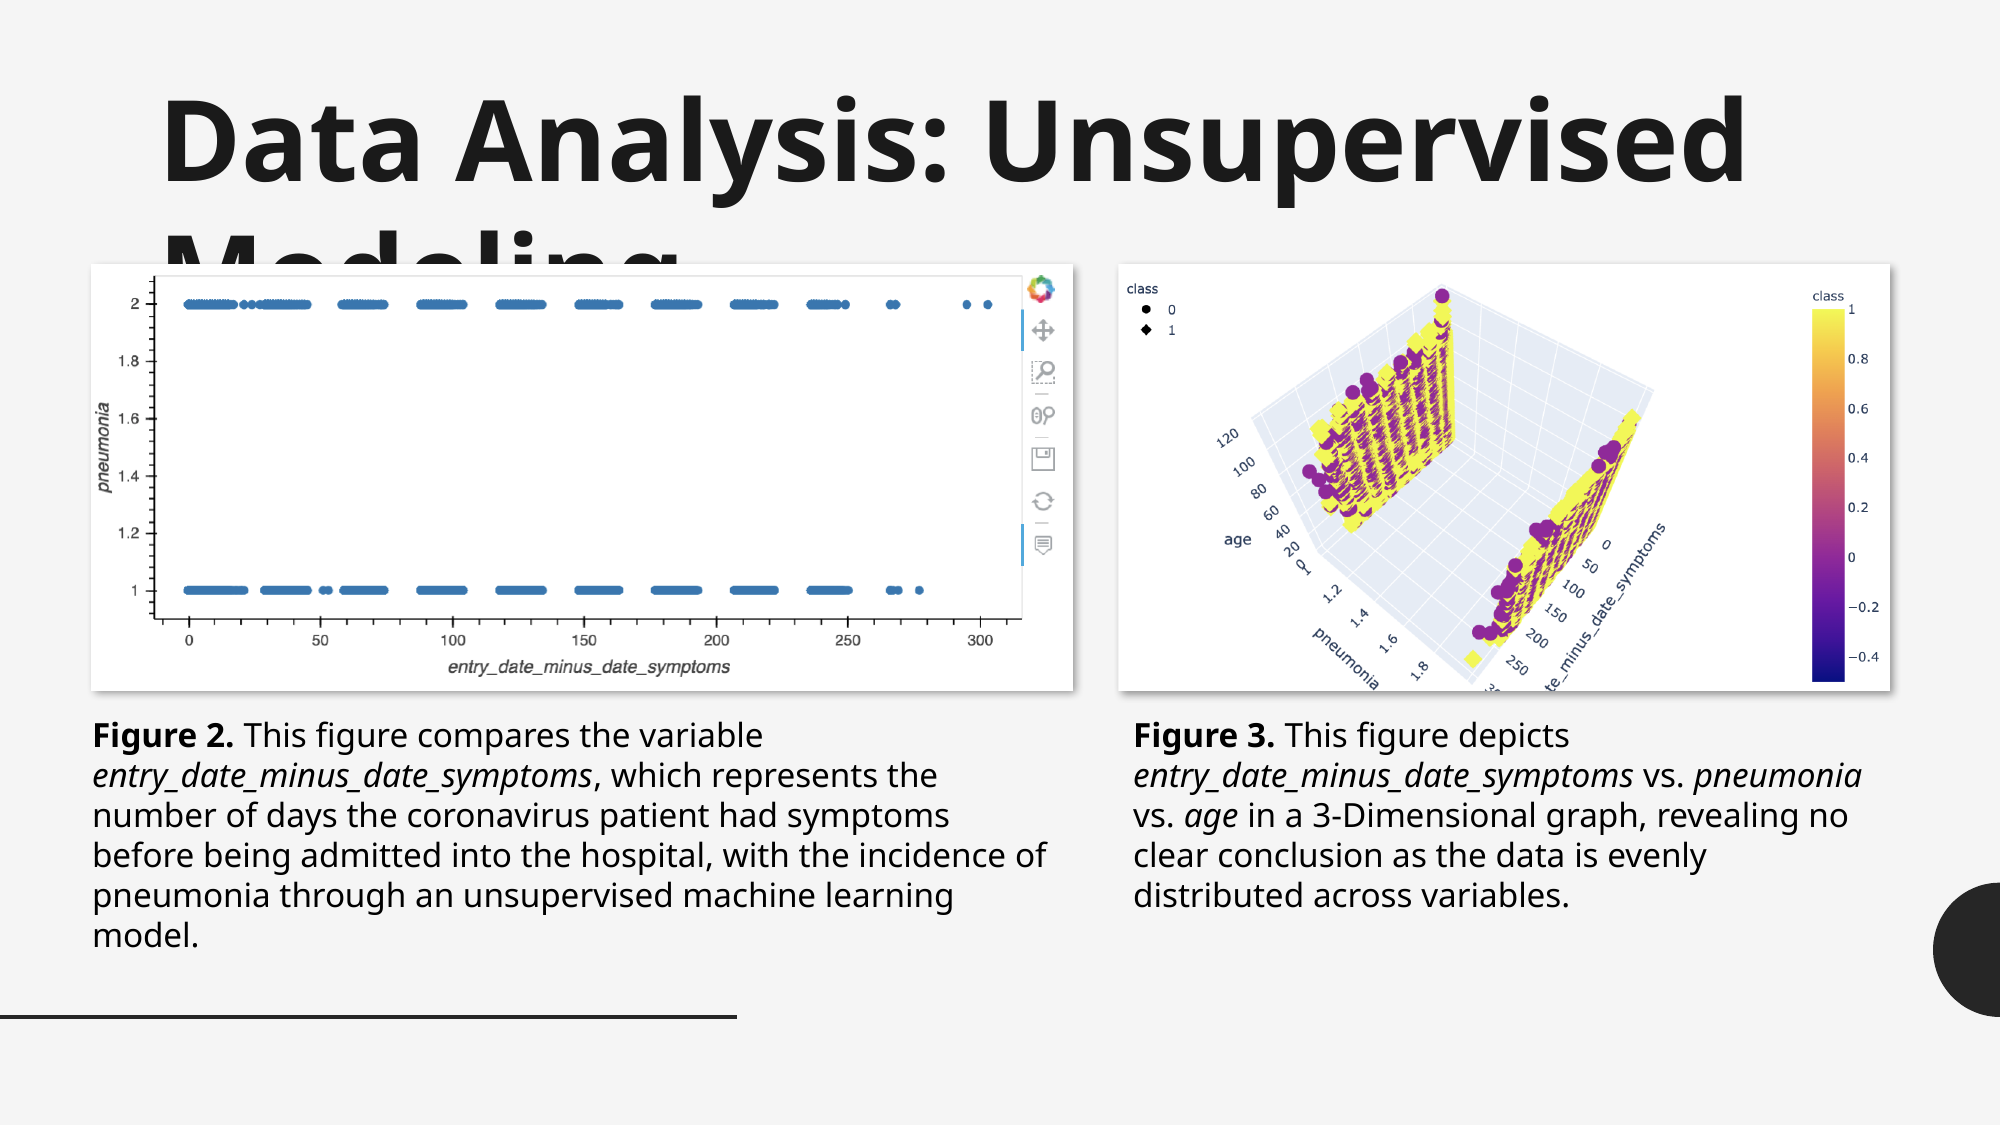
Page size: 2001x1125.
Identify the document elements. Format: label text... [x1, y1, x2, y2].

text_box Data Analysis: Unsupervised Modeling [143, 61, 1857, 347]
picture [1118, 264, 1890, 691]
text_box Figure 2. This figure compares the variable entry_date_minus_date_symptoms, which represents the number of days the coronavirus patient had symptoms before being admitted into the hospital, with the incidence of pneumonia through an unsupervised machine learning model. [77, 707, 1073, 962]
text_box Figure 3. This figure depicts entry_date_minus_date_symptoms vs. pneumonia vs. age in a 3-Dimensional graph, revealing no clear conclusion as the data is evenly distributed across variables. [1118, 707, 1890, 922]
picture [90, 264, 1073, 691]
